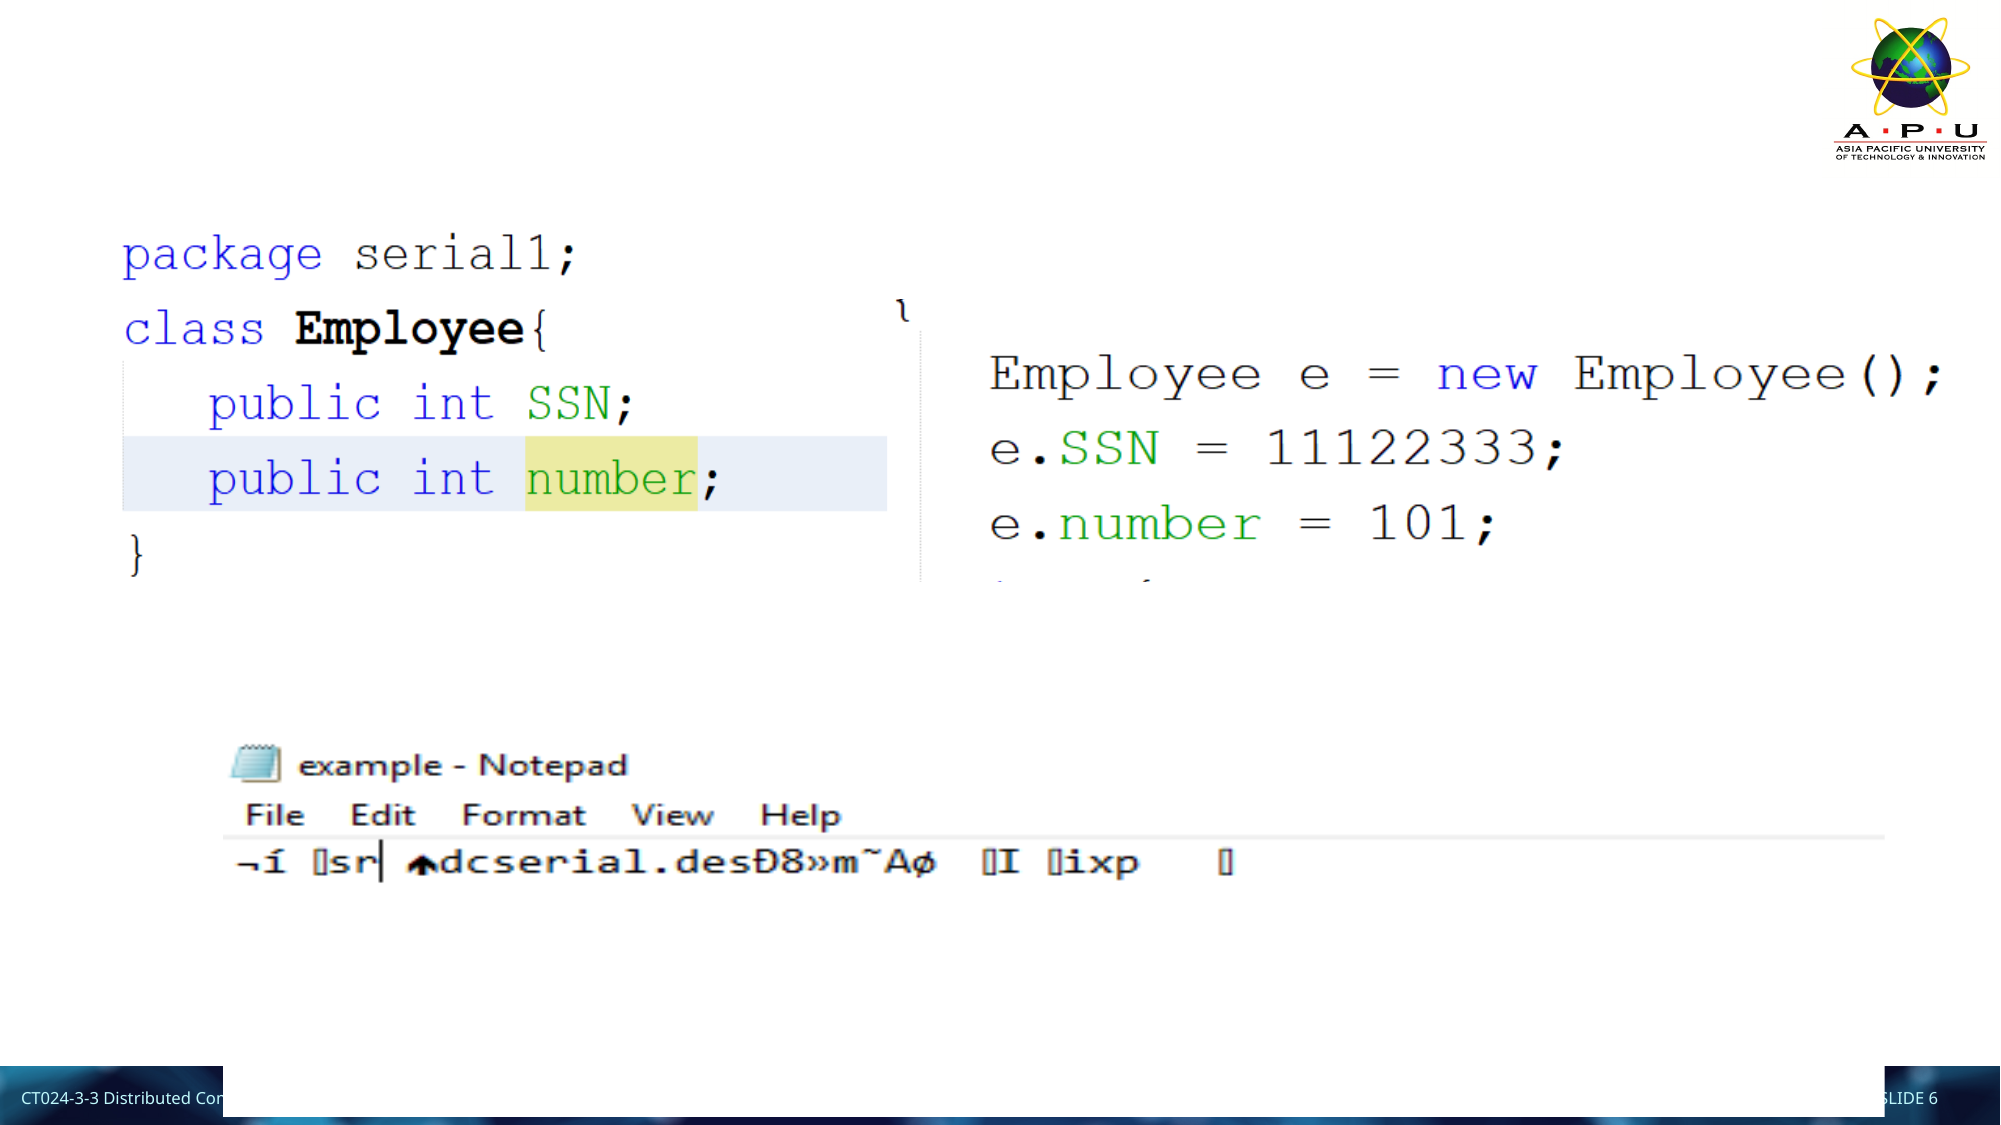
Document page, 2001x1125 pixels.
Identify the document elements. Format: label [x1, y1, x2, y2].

picture [1822, 0, 2000, 178]
picture [51, 194, 2000, 596]
picture [0, 712, 2000, 1125]
